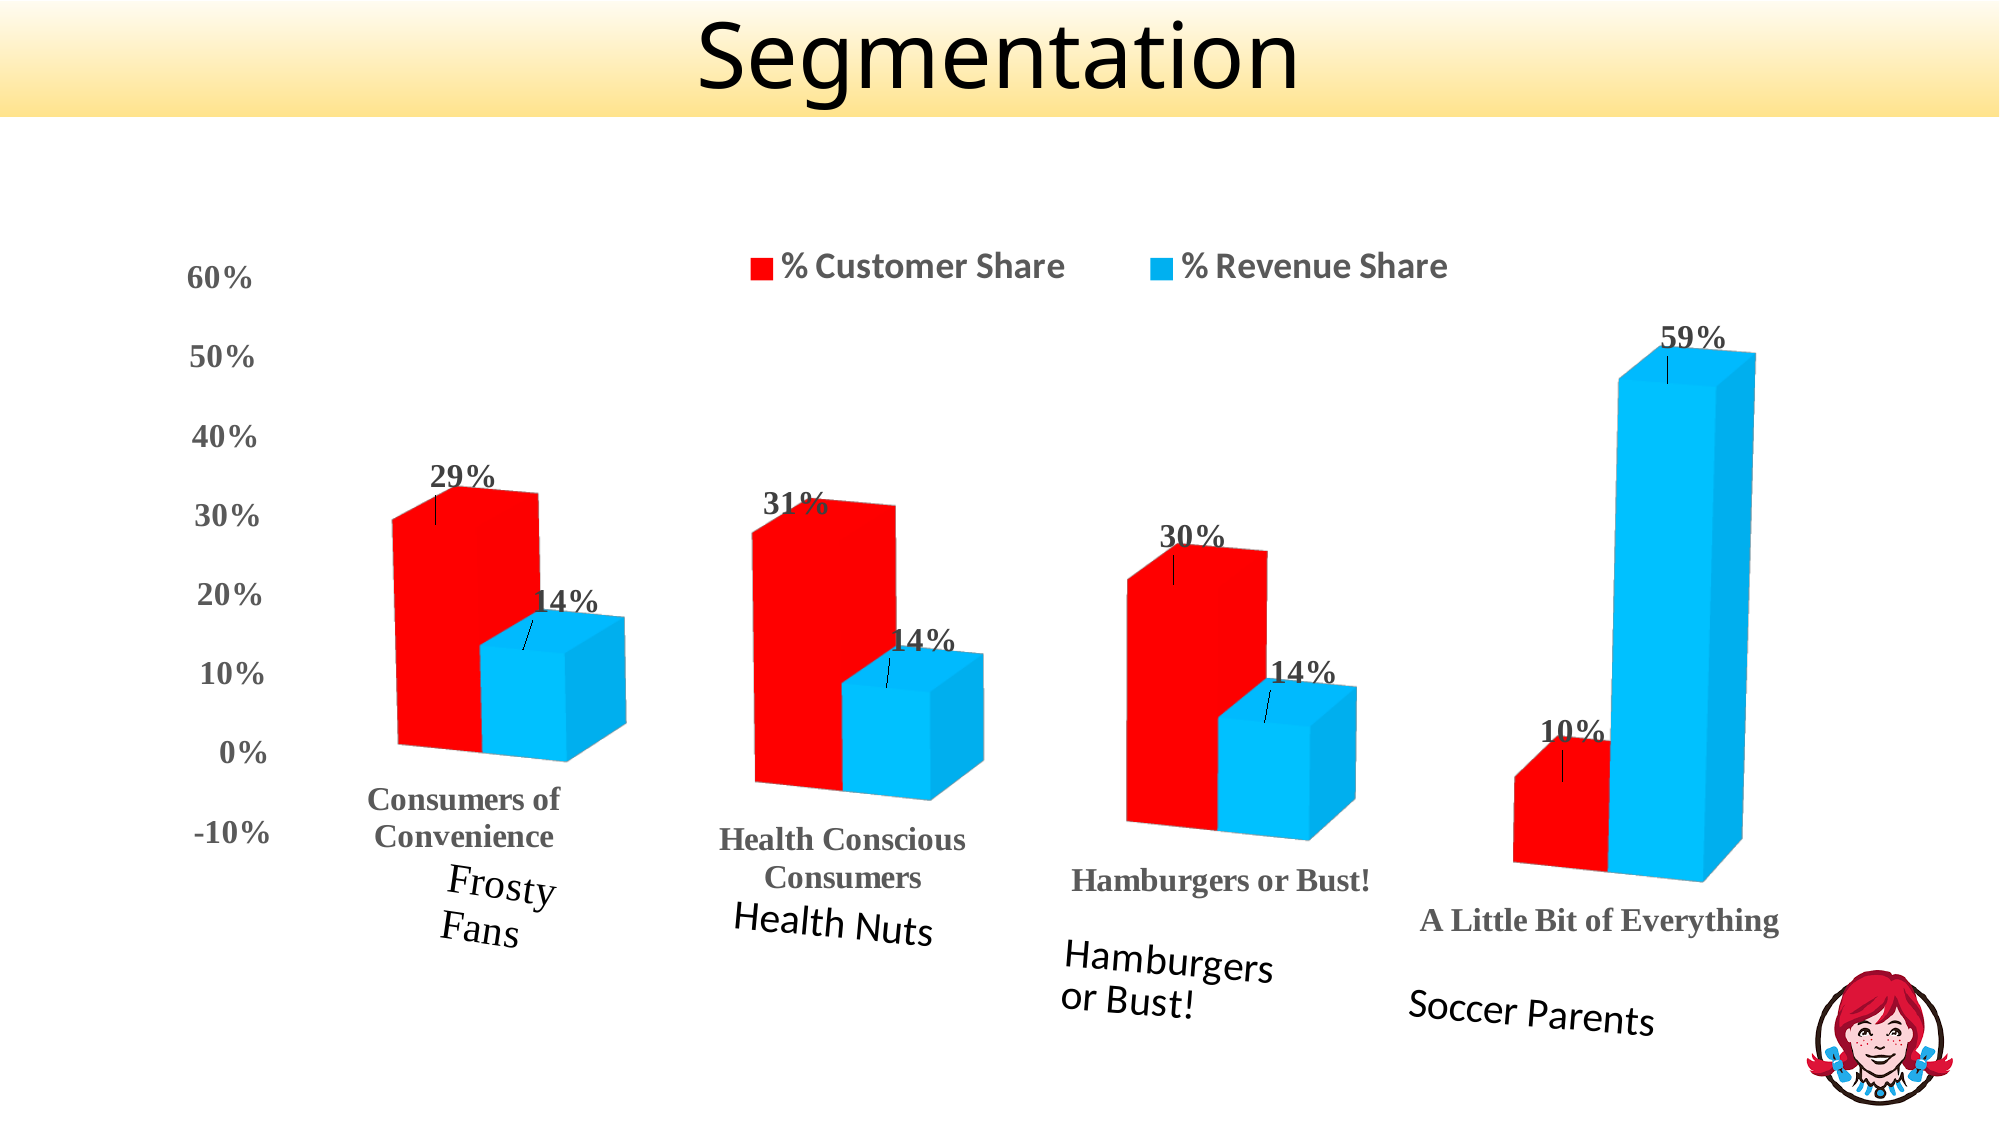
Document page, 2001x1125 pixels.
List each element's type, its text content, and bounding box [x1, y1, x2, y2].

picture [1759, 950, 2000, 1125]
chart [82, 187, 1945, 1110]
text_box Segmentation [0, 1, 2000, 117]
